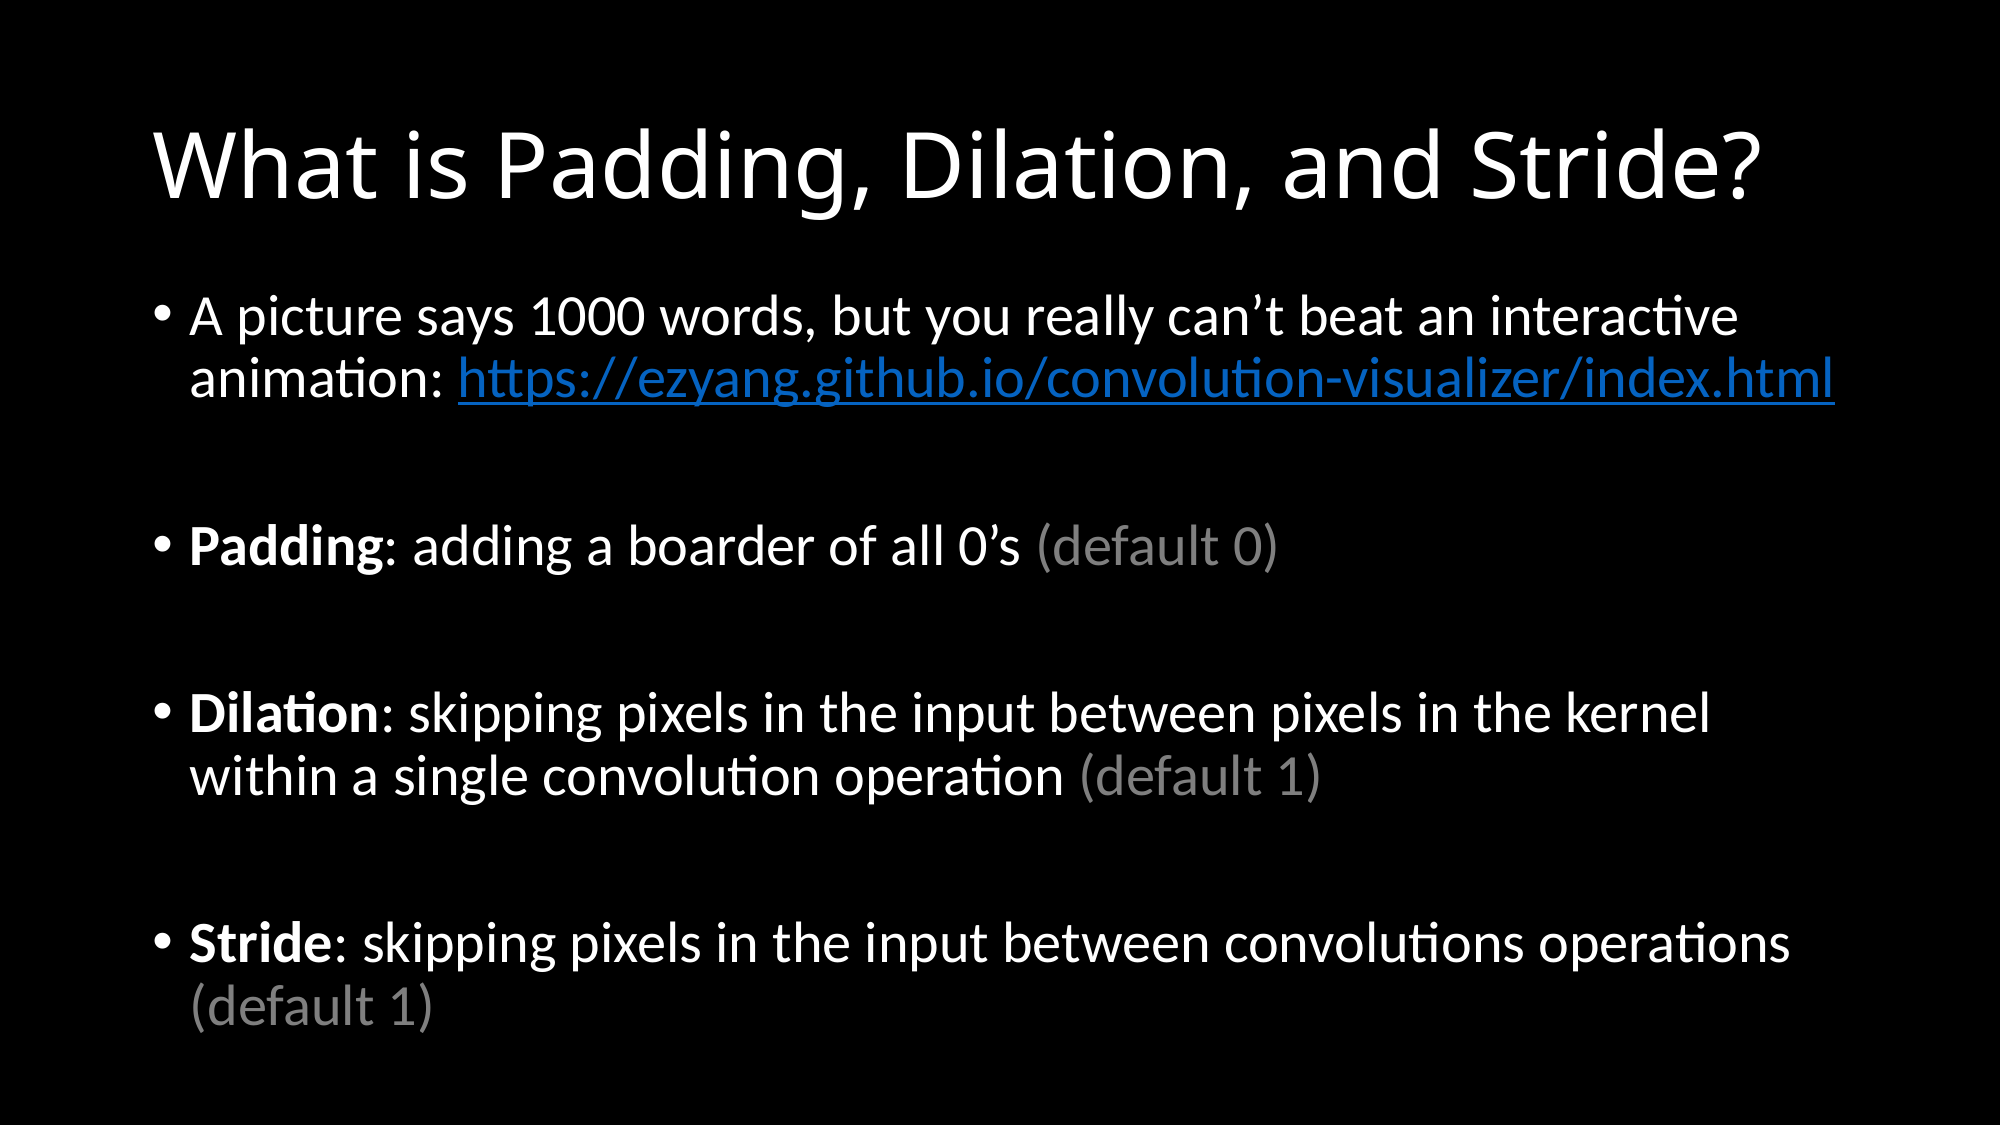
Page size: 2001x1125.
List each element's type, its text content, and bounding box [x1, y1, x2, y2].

list A picture says 1000 words, but you really can’t beat an interactive animation: https://ezyang.github.io/convolution-visualizer/index.html Padding: adding a boarder of all 0’s (default 0) Dilation: skipping pixels in the input between pixels in the kernel within a single convolution operation (default 1) Stride: skipping pixels in the input between convolutions operations (default 1) [137, 277, 1863, 1074]
title What is Padding, Dilation, and Stride? [137, 59, 1863, 277]
